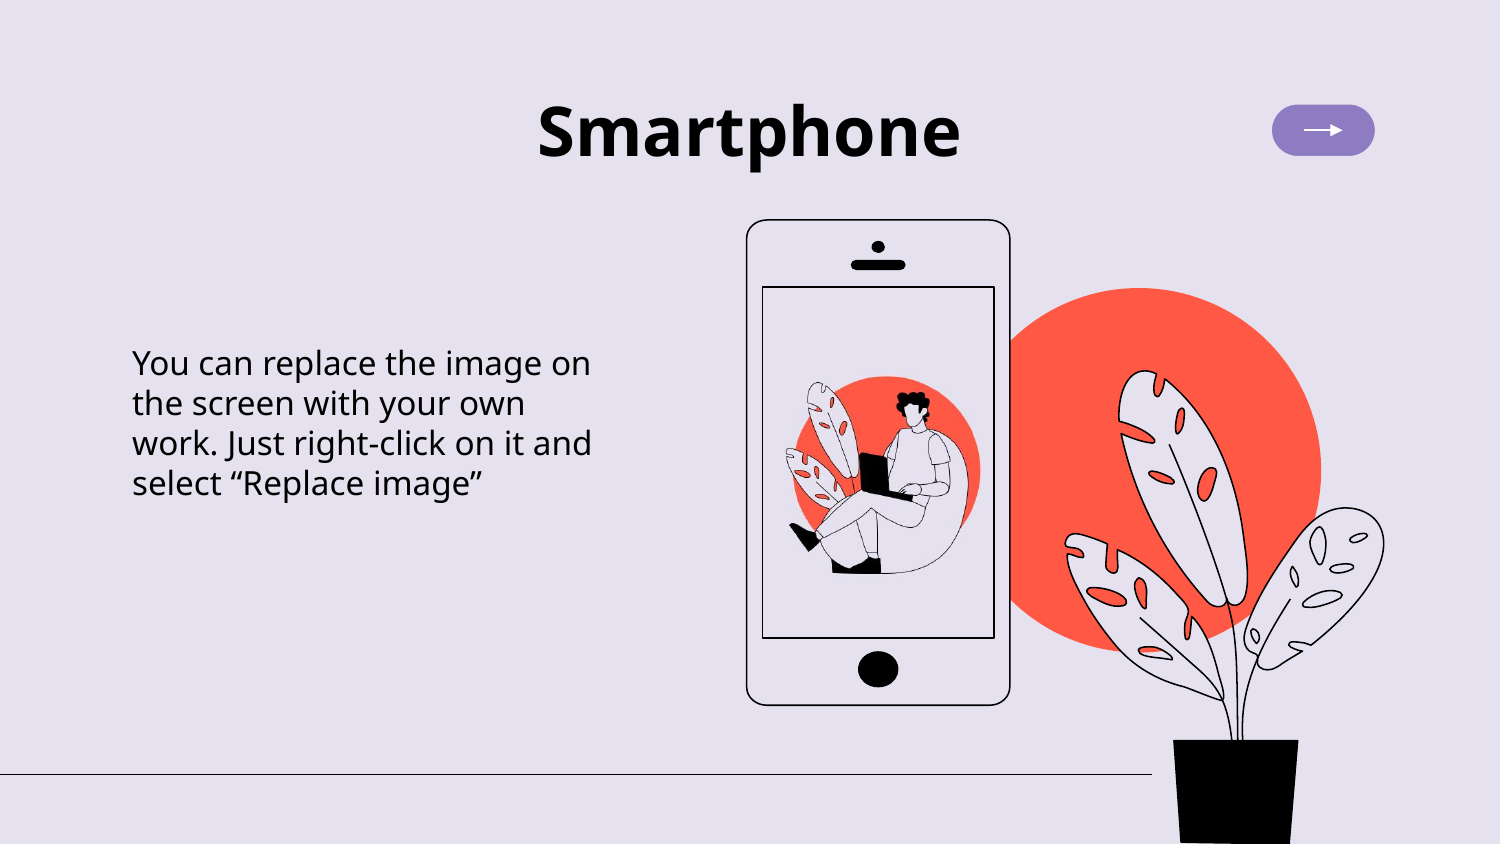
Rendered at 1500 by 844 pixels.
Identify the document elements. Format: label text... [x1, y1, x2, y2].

text_box [1015, 288, 1291, 634]
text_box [1063, 370, 1388, 844]
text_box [746, 219, 1010, 706]
picture [763, 287, 994, 638]
title Smartphone [116, 72, 1383, 167]
subtitle You can replace the image on the screen with your own work. Just right-click on it and select “Replace image” [116, 332, 620, 511]
